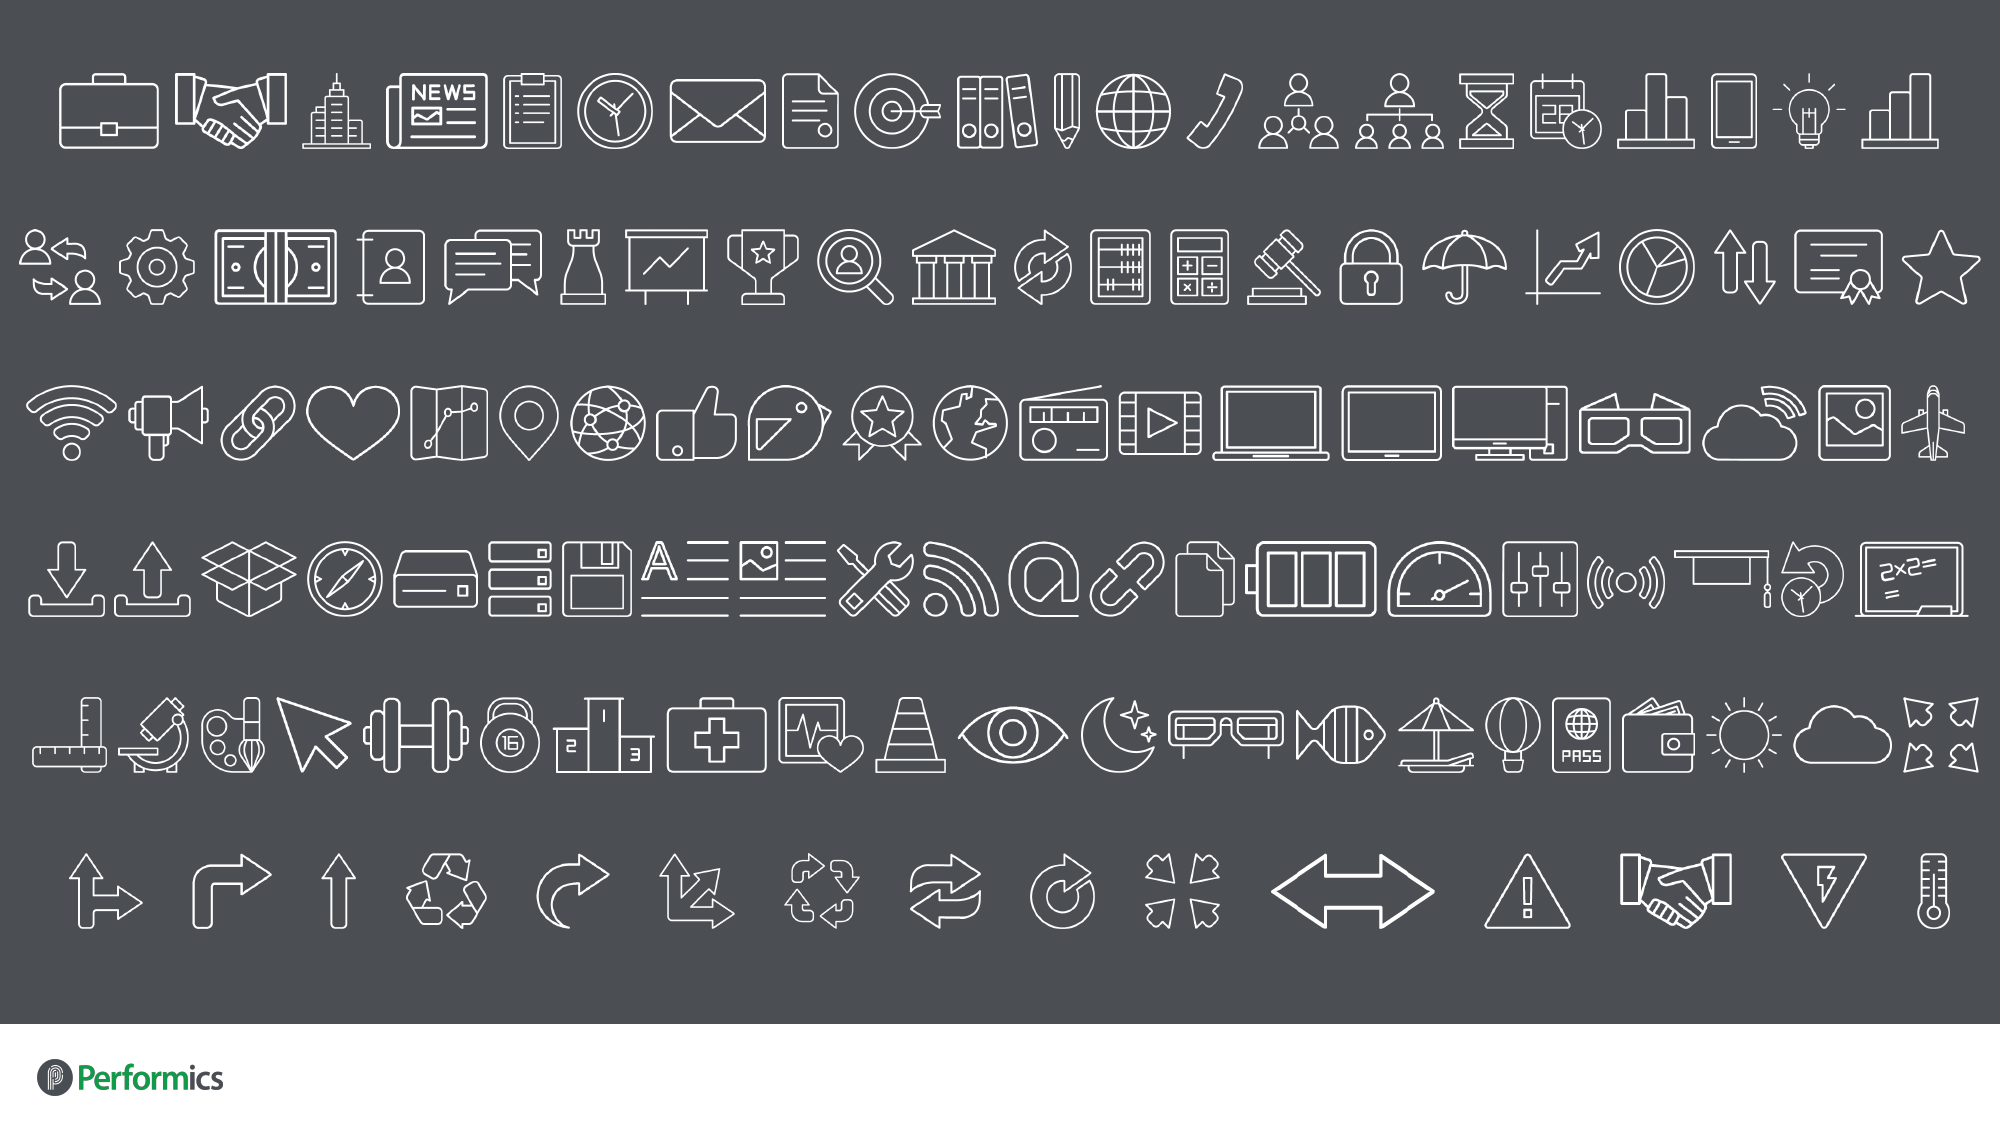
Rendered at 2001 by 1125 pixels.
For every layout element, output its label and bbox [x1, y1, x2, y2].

picture [1579, 392, 1691, 454]
picture [1714, 229, 1776, 305]
picture [192, 853, 272, 929]
picture [37, 1059, 223, 1096]
picture [1706, 697, 1782, 773]
picture [854, 73, 941, 149]
picture [1422, 229, 1507, 305]
picture [1245, 541, 1377, 617]
picture [1674, 550, 1771, 608]
picture [1617, 73, 1695, 149]
picture [1702, 385, 1807, 461]
picture [1387, 541, 1492, 617]
picture [1341, 385, 1442, 461]
picture [488, 541, 552, 617]
picture [923, 541, 999, 617]
picture [957, 73, 1038, 149]
picture [1212, 385, 1330, 461]
picture [1186, 73, 1243, 149]
picture [1247, 229, 1321, 305]
picture [747, 385, 832, 461]
picture [302, 73, 371, 149]
picture [118, 697, 189, 773]
picture [1258, 73, 1339, 149]
picture [1525, 229, 1601, 305]
picture [909, 853, 981, 929]
picture [912, 229, 996, 305]
picture [1398, 697, 1474, 773]
picture [1339, 229, 1403, 305]
picture [393, 550, 478, 608]
picture [738, 541, 826, 617]
picture [28, 541, 105, 617]
picture [128, 385, 209, 461]
picture [363, 697, 469, 773]
picture [666, 697, 767, 773]
picture [778, 697, 864, 773]
picture [1710, 73, 1757, 149]
picture [1781, 853, 1867, 929]
picture [214, 229, 337, 305]
picture [625, 229, 708, 305]
picture [562, 541, 632, 617]
picture [1030, 853, 1095, 929]
picture [1484, 853, 1571, 929]
picture [659, 853, 735, 929]
picture [1622, 697, 1695, 773]
picture [1089, 541, 1165, 617]
picture [1144, 853, 1220, 929]
picture [59, 73, 159, 149]
picture [1118, 391, 1202, 455]
picture [119, 229, 195, 305]
picture [1587, 556, 1665, 609]
picture [1794, 229, 1883, 305]
picture [577, 73, 653, 149]
picture [174, 73, 287, 149]
picture [1459, 73, 1514, 149]
picture [552, 697, 655, 773]
picture [727, 229, 799, 305]
picture [1793, 705, 1892, 764]
picture [19, 229, 101, 305]
picture [1619, 229, 1695, 305]
picture [781, 73, 839, 149]
picture [1452, 385, 1568, 461]
picture [31, 697, 107, 773]
picture [321, 853, 356, 929]
picture [1175, 541, 1235, 617]
picture [1014, 229, 1072, 305]
picture [1008, 541, 1079, 617]
picture [1355, 73, 1444, 149]
picture [1901, 229, 1981, 305]
picture [503, 73, 562, 149]
picture [355, 229, 425, 305]
picture [1296, 705, 1386, 764]
picture [1053, 73, 1080, 149]
picture [26, 385, 117, 461]
picture [444, 229, 542, 305]
picture [656, 385, 737, 461]
picture [114, 541, 191, 617]
picture [784, 853, 860, 929]
picture [875, 697, 946, 773]
picture [1502, 541, 1578, 617]
picture [957, 706, 1069, 764]
picture [1901, 385, 1965, 461]
picture [201, 697, 265, 773]
picture [220, 385, 296, 461]
picture [1095, 73, 1171, 149]
picture [499, 385, 559, 461]
picture [1485, 697, 1541, 773]
picture [1861, 73, 1939, 149]
picture [1772, 73, 1846, 149]
picture [1530, 73, 1602, 149]
picture [1270, 853, 1435, 929]
picture [1917, 853, 1950, 929]
picture [536, 853, 610, 929]
picture [307, 541, 383, 617]
picture [1781, 541, 1844, 617]
picture [842, 385, 922, 461]
picture [669, 79, 766, 143]
picture [1090, 229, 1151, 305]
picture [1620, 853, 1732, 929]
picture [817, 229, 894, 305]
picture [1081, 697, 1157, 773]
picture [1854, 541, 1969, 617]
picture [410, 385, 488, 461]
picture [69, 853, 143, 929]
picture [641, 541, 729, 617]
picture [1019, 385, 1108, 461]
picture [1169, 229, 1229, 305]
picture [1903, 697, 1979, 773]
picture [276, 697, 352, 773]
picture [560, 229, 606, 305]
picture [1552, 697, 1611, 773]
picture [480, 697, 540, 773]
picture [1818, 385, 1891, 461]
picture [1168, 710, 1284, 759]
text_box [0, 0, 2000, 1025]
picture [836, 541, 914, 617]
picture [405, 853, 487, 929]
picture [201, 541, 297, 617]
picture [306, 385, 400, 461]
picture [570, 385, 646, 461]
picture [386, 73, 488, 149]
picture [932, 385, 1008, 461]
